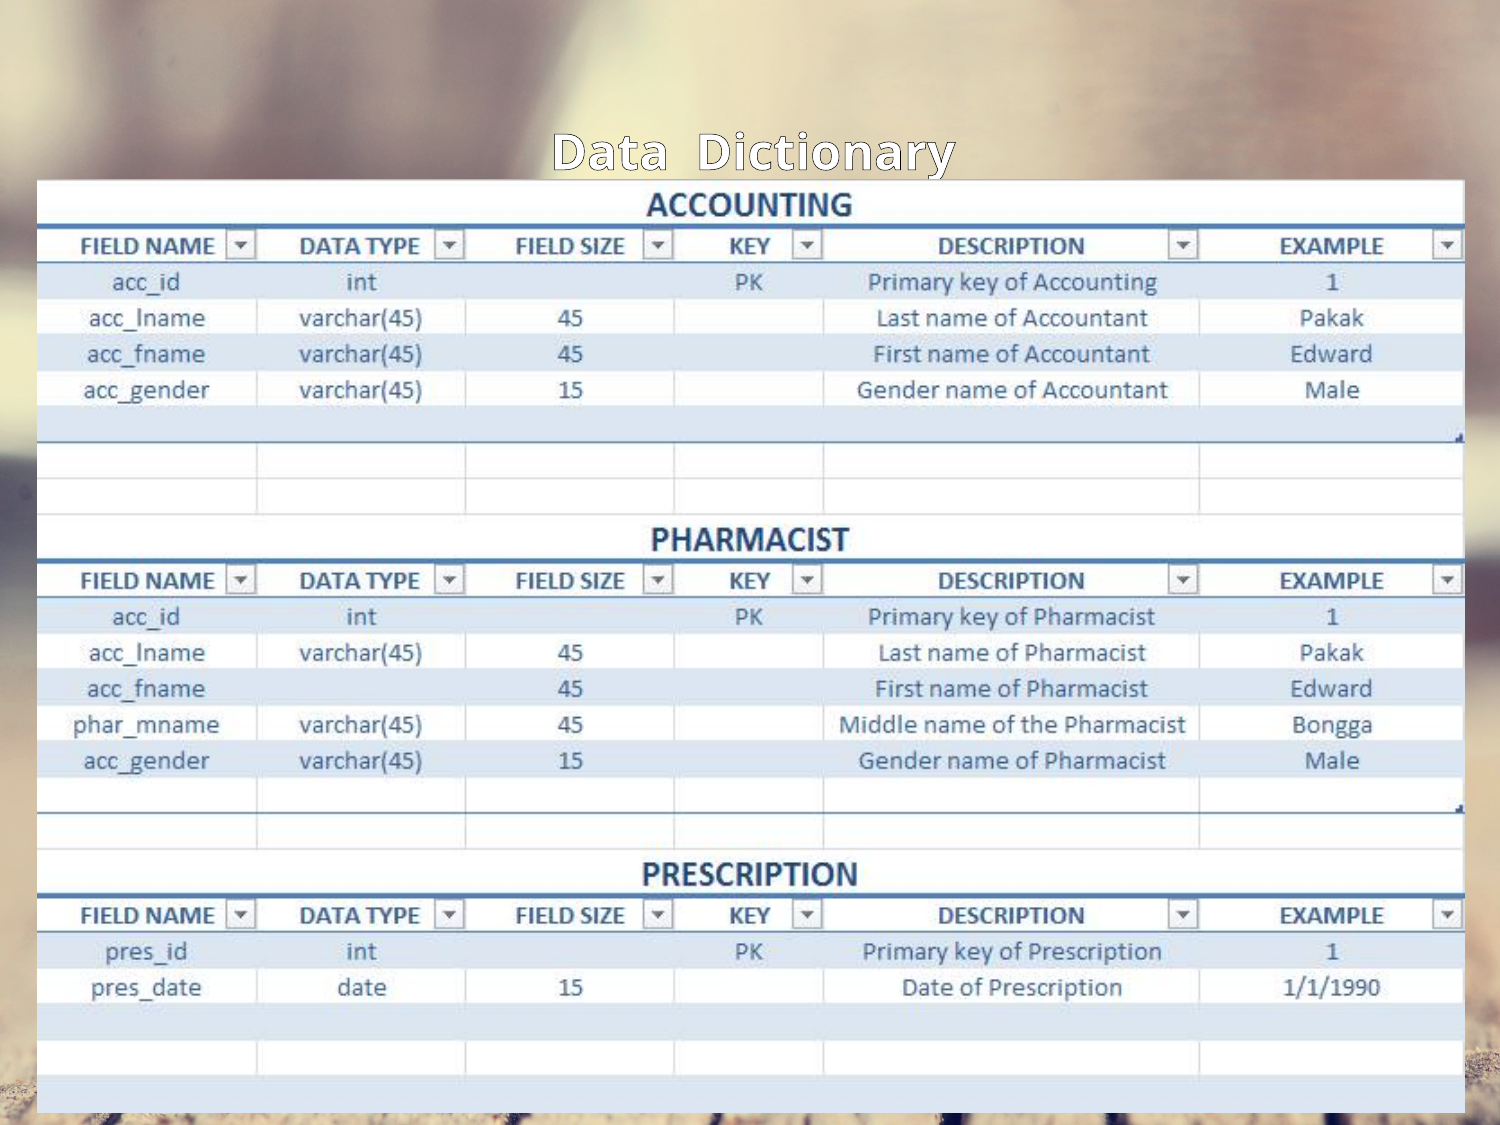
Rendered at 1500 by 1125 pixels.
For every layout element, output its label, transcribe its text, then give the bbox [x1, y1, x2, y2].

text_box Data Dictionary [535, 112, 971, 178]
picture [0, 0, 1500, 1125]
